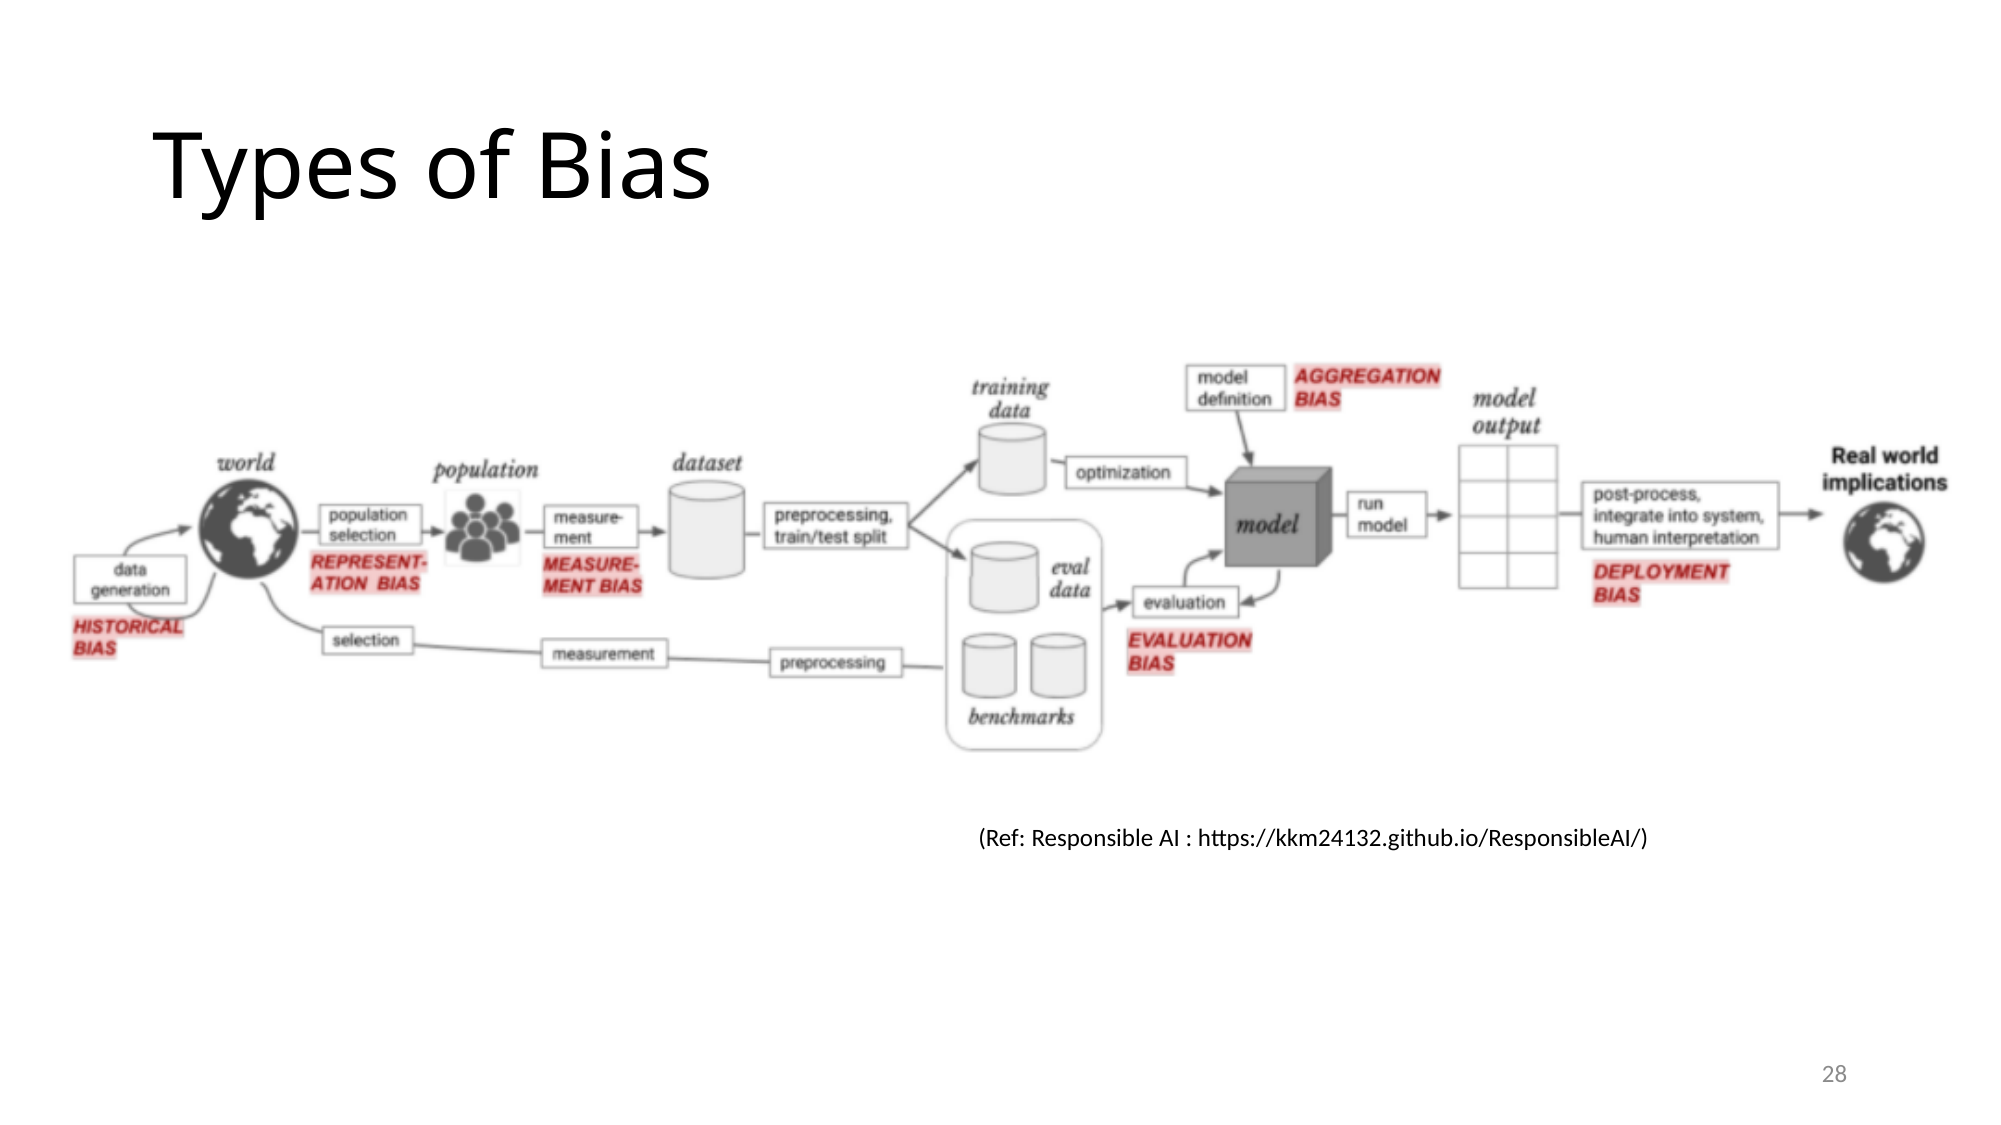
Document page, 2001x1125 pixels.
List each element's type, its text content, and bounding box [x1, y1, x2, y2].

title Types of Bias [137, 59, 1863, 278]
slide_number 28 [1412, 1042, 1863, 1103]
list (Ref: Responsible AI : https://kkm24132.github.io/ResponsibleAI/) [963, 817, 1785, 878]
picture [55, 332, 2000, 762]
